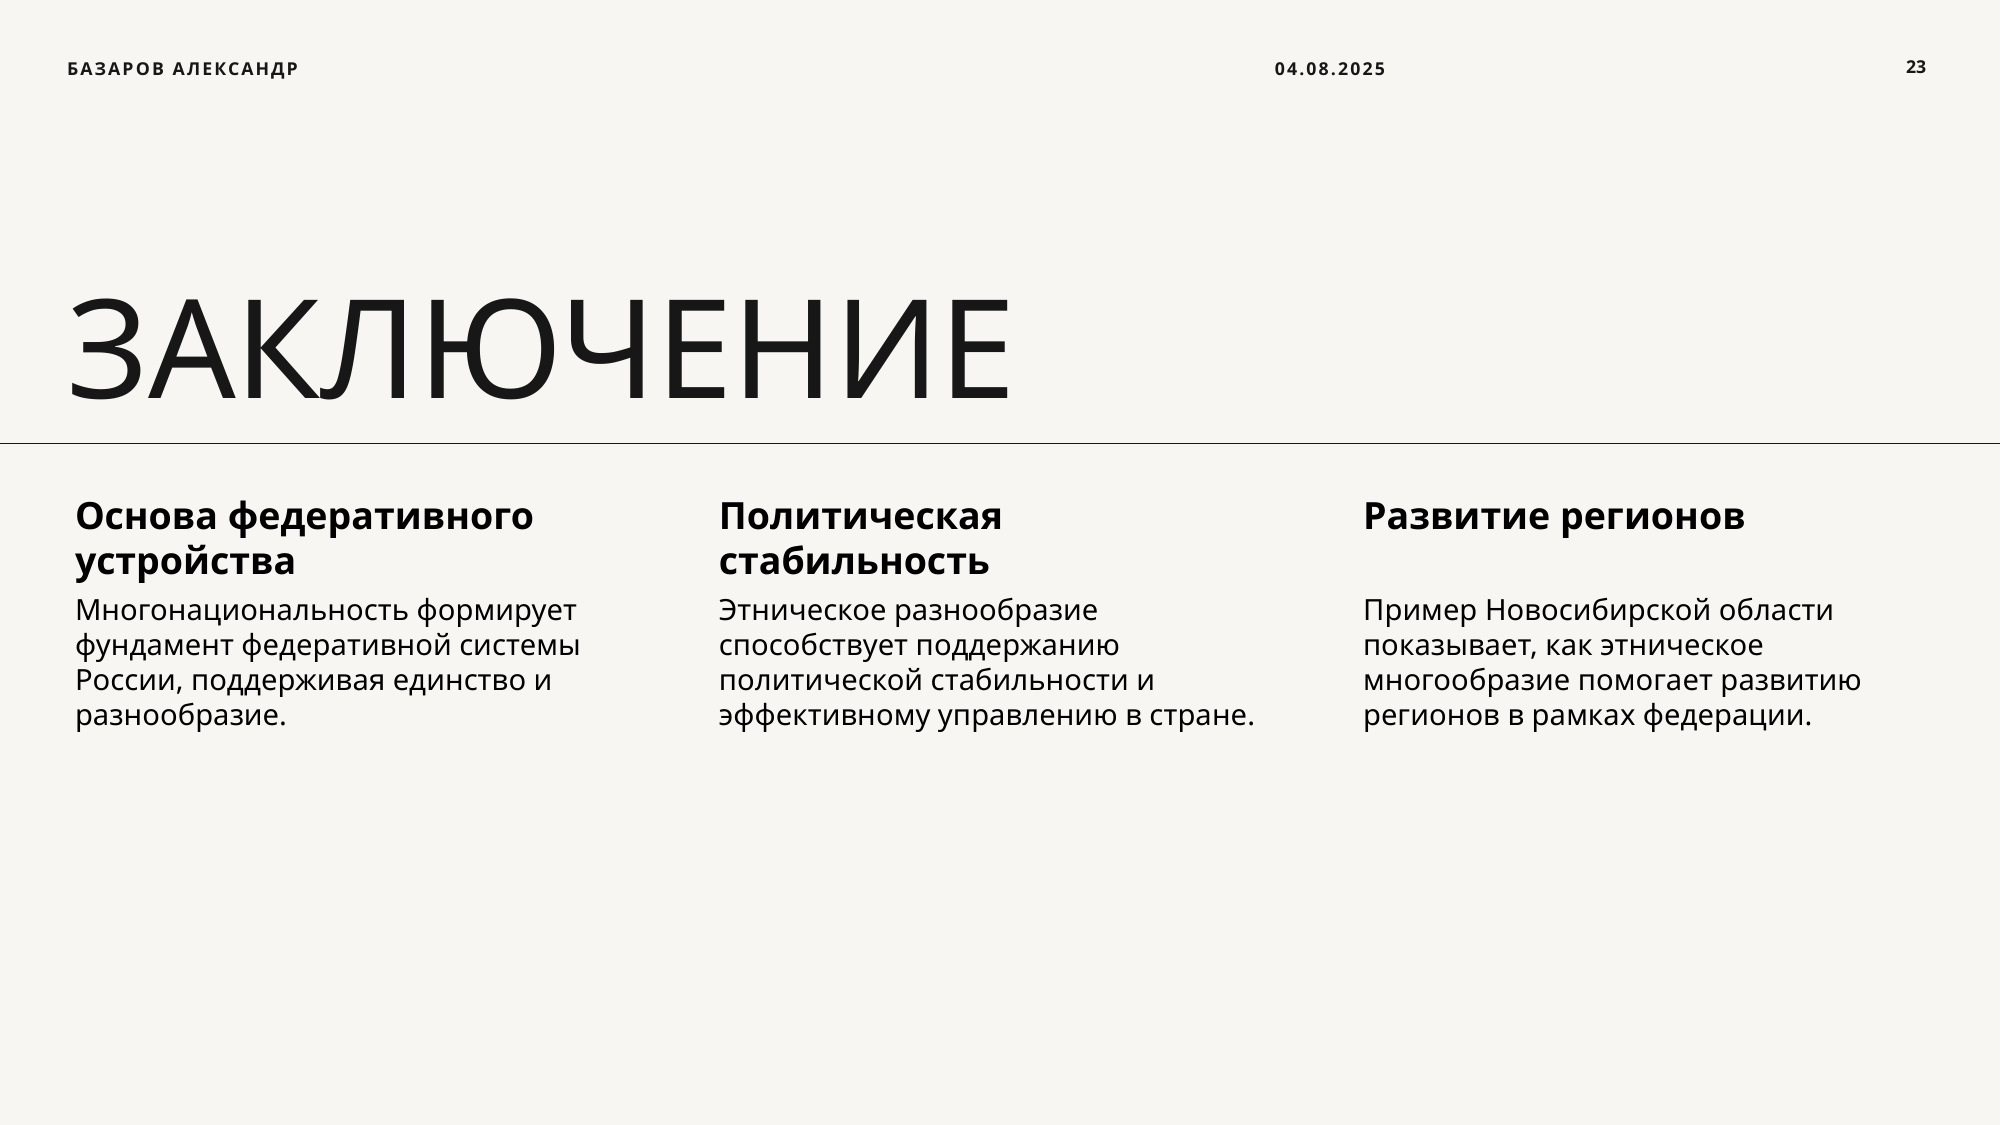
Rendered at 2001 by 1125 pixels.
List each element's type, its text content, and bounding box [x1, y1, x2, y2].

slide_number 23 [1851, 34, 1942, 102]
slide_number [1259, 34, 1576, 102]
footer Базаров Александр [52, 34, 539, 102]
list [52, 487, 1927, 1047]
title Заключение [52, 169, 1926, 430]
